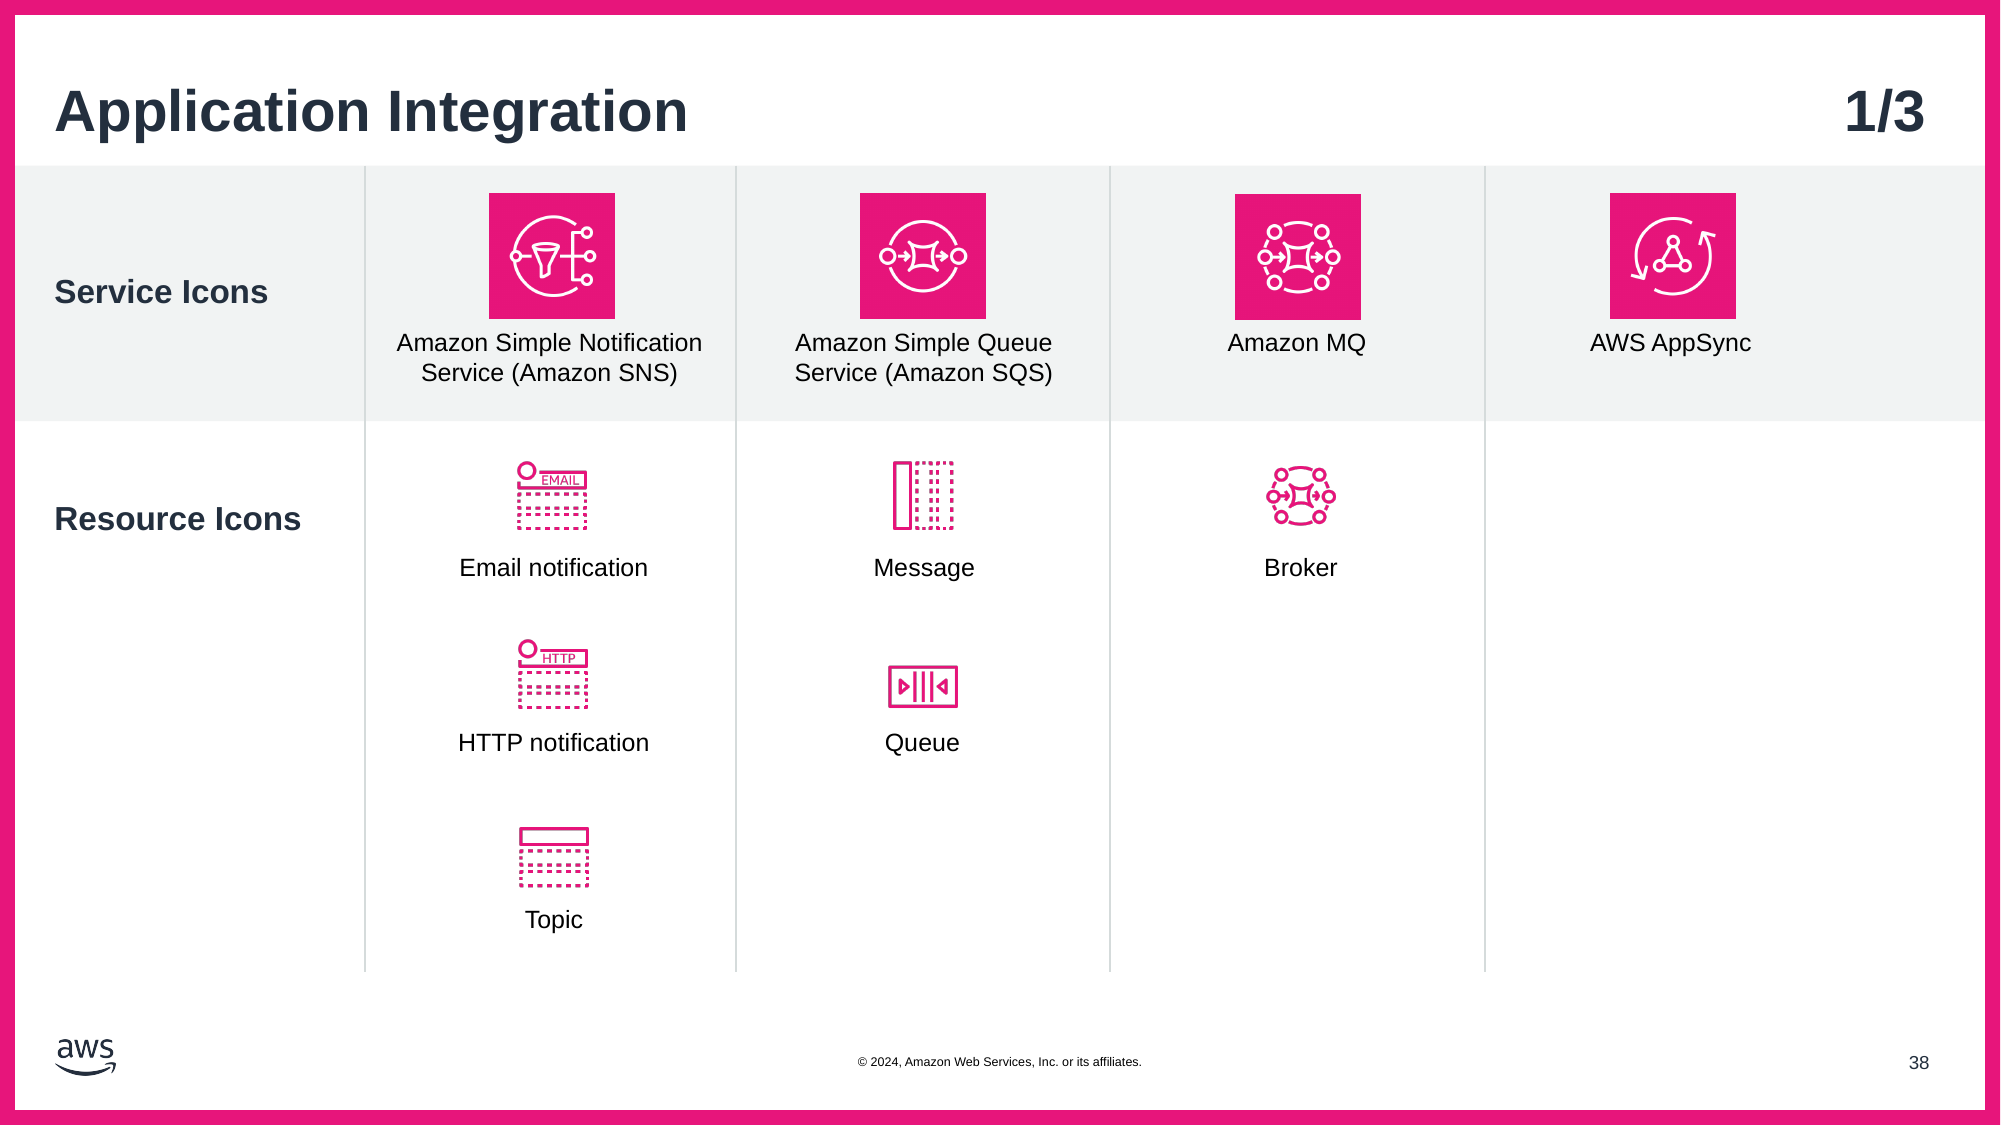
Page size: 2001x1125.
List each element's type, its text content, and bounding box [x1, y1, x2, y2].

text_box Amazon MQ [1111, 319, 1484, 364]
slide_number 38 [1494, 1031, 1945, 1092]
picture [860, 193, 986, 319]
picture [885, 648, 961, 724]
text_box Broker [1188, 544, 1414, 589]
picture [516, 819, 592, 895]
picture [1263, 457, 1339, 534]
picture [515, 636, 591, 712]
text_box Message [811, 544, 1037, 589]
text_box Queue [809, 719, 1036, 764]
picture [55, 1039, 116, 1076]
picture [514, 457, 590, 534]
text_box Amazon Simple Queue Service (Amazon SQS) [736, 319, 1109, 394]
text_box Amazon Simple Notification Service (Amazon SNS) [363, 319, 735, 394]
picture [489, 193, 615, 319]
picture [885, 457, 961, 534]
picture [1610, 193, 1736, 319]
text_box HTTP notification [440, 719, 668, 764]
text_box Topic [440, 896, 668, 941]
title Application Integration 1/3 [39, 59, 1945, 166]
footer © 2024, Amazon Web Services, Inc. or its affiliates. [662, 1031, 1338, 1092]
text_box Email notification [440, 544, 668, 589]
text_box AWS AppSync [1485, 319, 1858, 364]
picture [1235, 194, 1361, 320]
